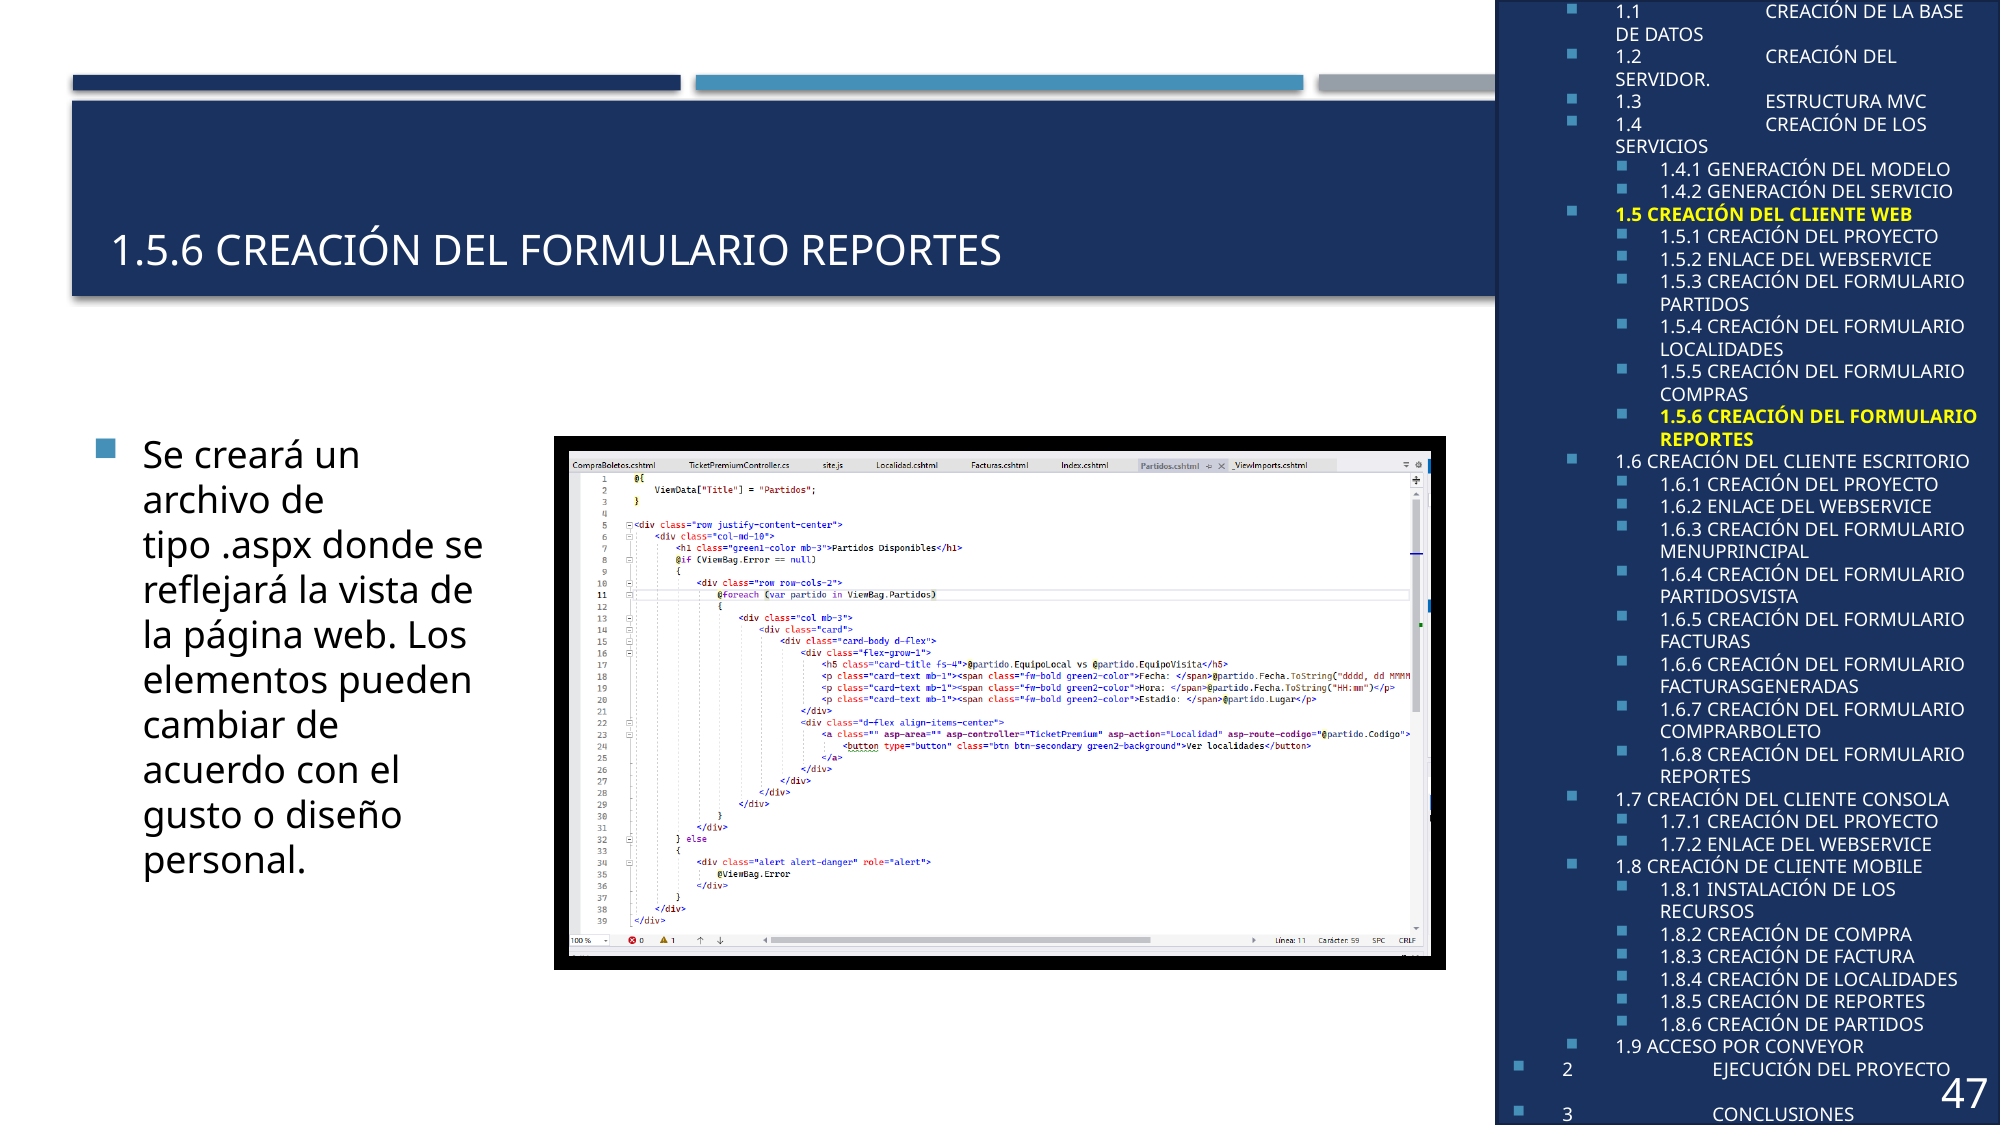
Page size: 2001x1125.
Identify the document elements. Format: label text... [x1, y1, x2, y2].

list Se creará un archivo de tipo .aspx donde se reflejará la vista de la página web. Los elementos pueden cambiar de acuerdo con el gusto o diseño personal. [77, 301, 503, 1010]
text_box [1496, 0, 2000, 1125]
picture [568, 450, 1432, 956]
title 1.5.6 CREACIÓN DEL FORMULARIO REPORTES [95, 115, 1490, 282]
